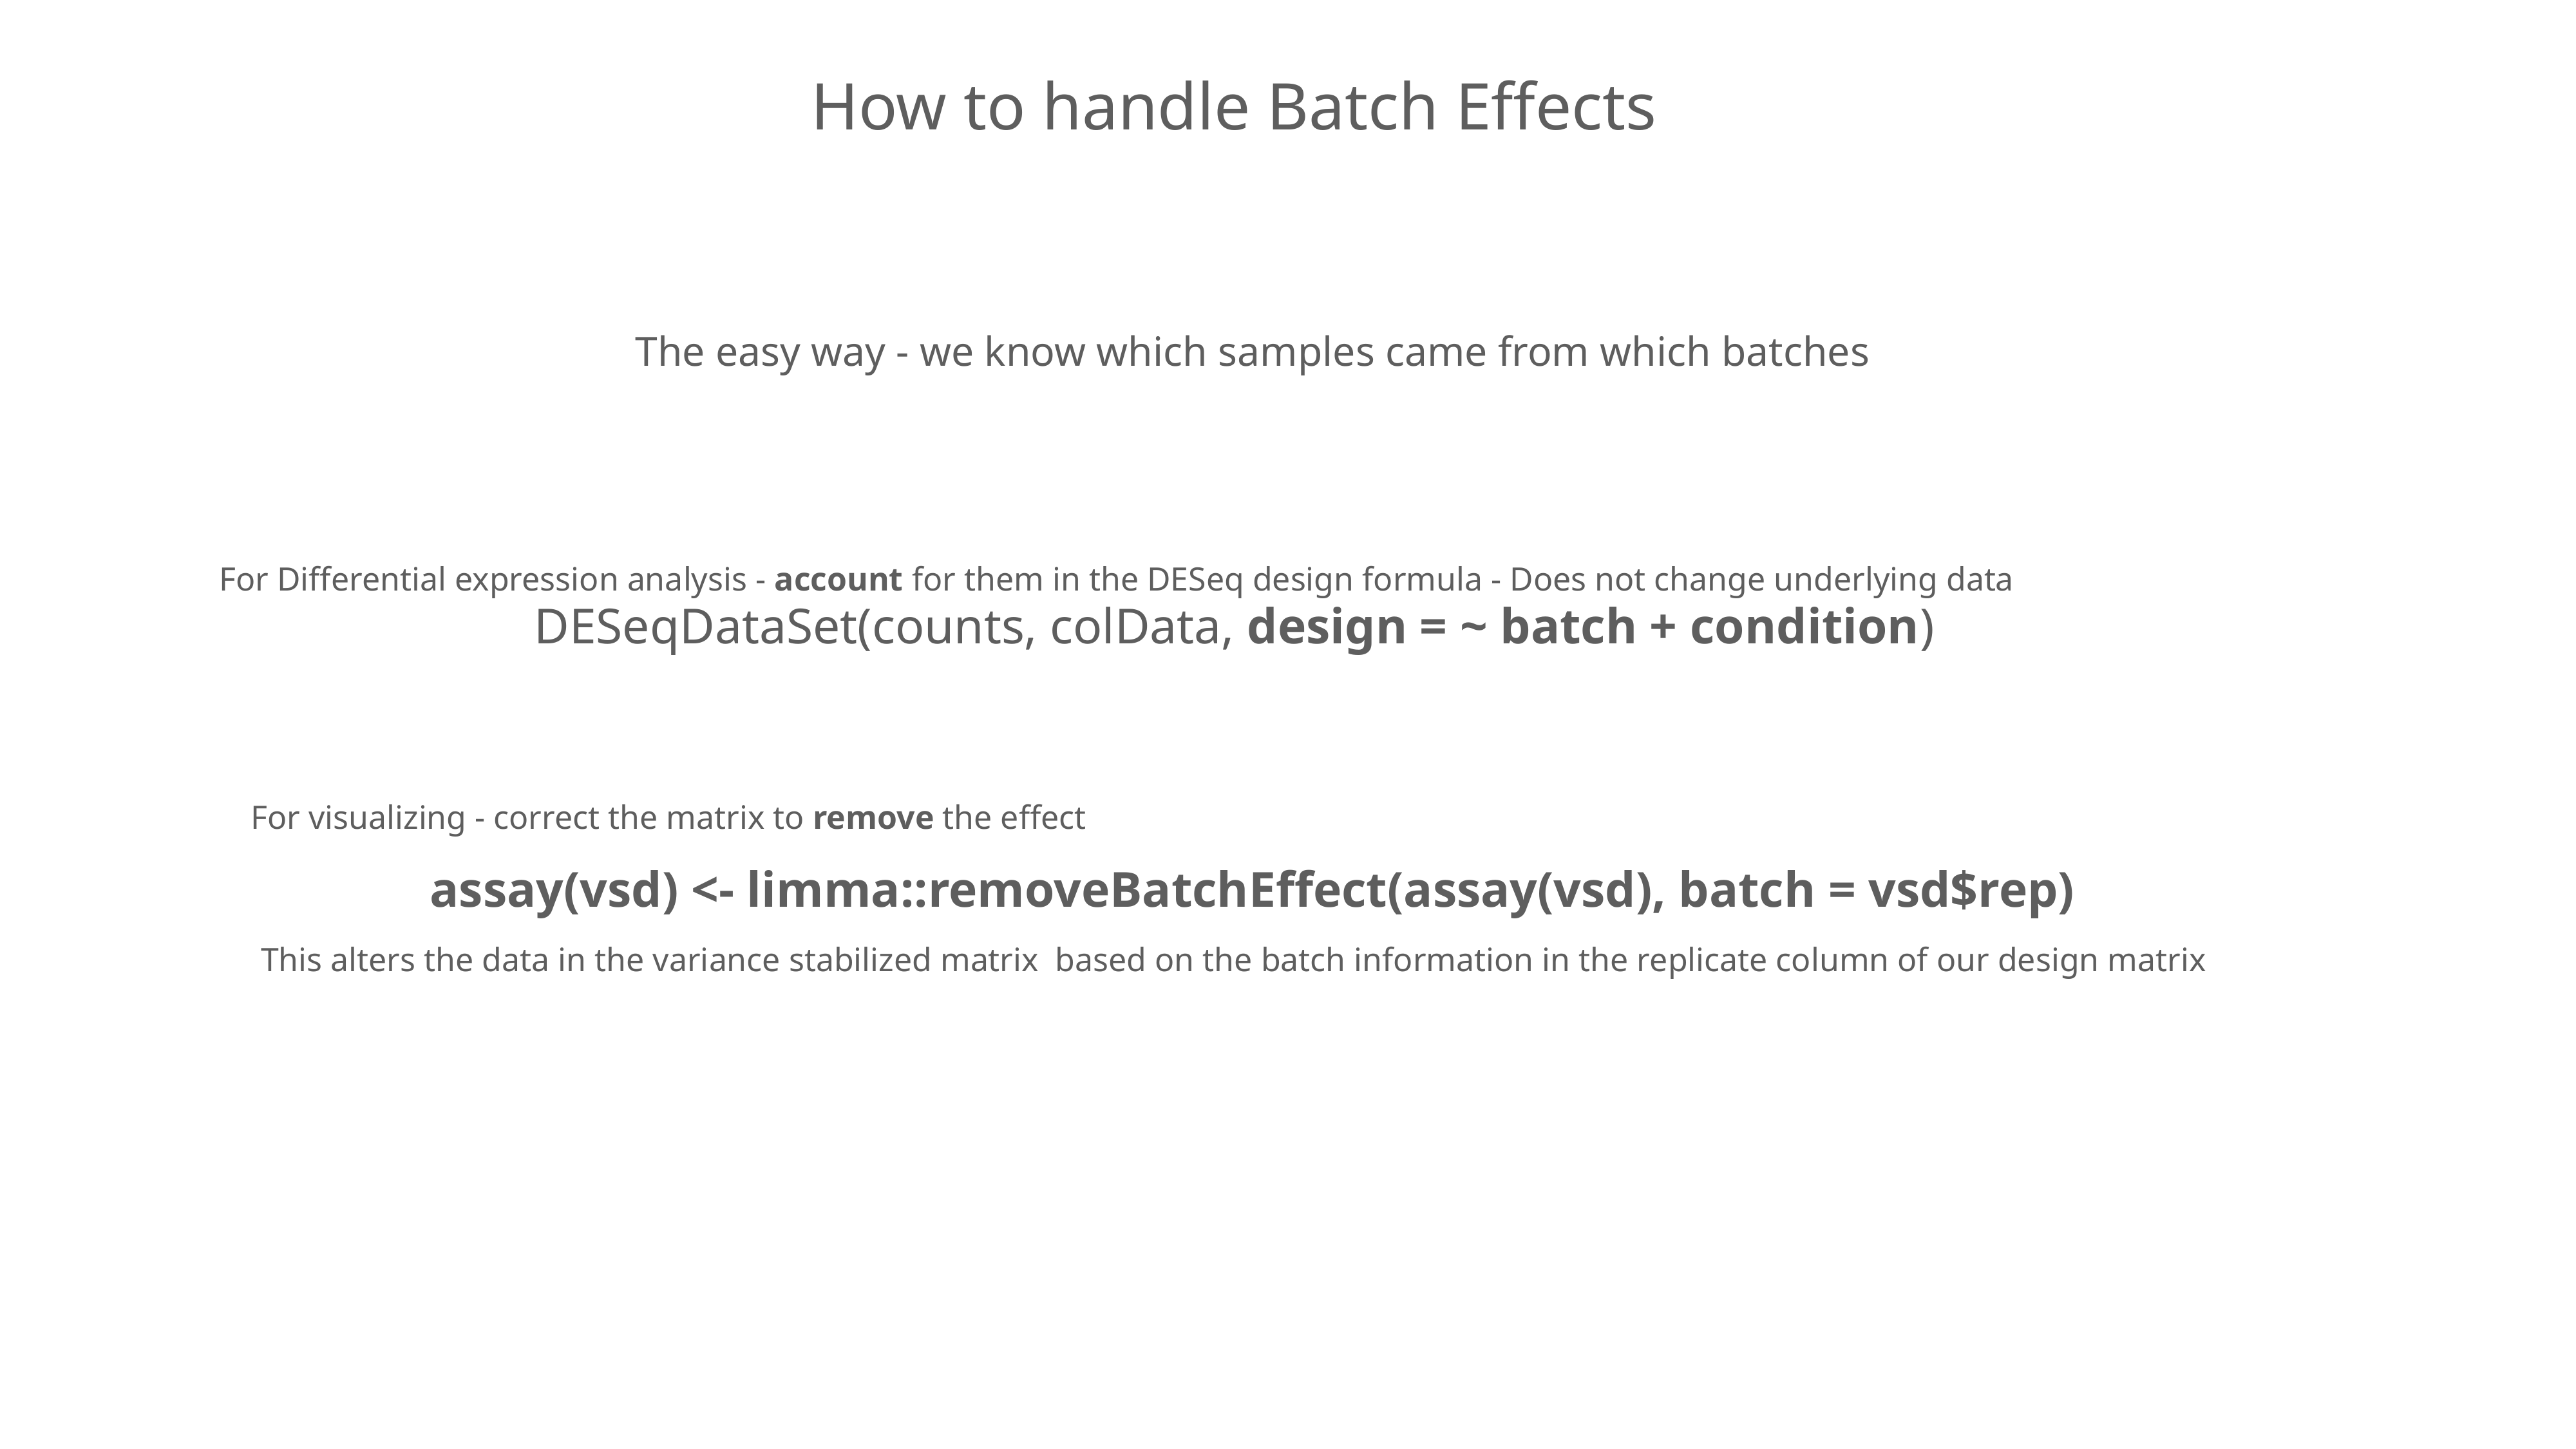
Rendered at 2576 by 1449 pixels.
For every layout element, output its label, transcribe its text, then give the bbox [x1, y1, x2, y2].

text_box This alters the data in the variance stabilized matrix based on the batch information in the replicate column of our design matrix [255, 934, 2213, 983]
text_box For visualizing - correct the matrix to remove the effect [245, 791, 1092, 841]
text_box How to handle Batch Effects [805, 60, 1663, 149]
text_box For Differential expression analysis - account for them in the DESeq design formula - Does not change underlying data [214, 553, 2020, 603]
text_box assay(vsd) <- limma::removeBatchEffect(assay(vsd), batch = vsd$rep) [424, 853, 2082, 922]
text_box DESeqDataSet(counts, colData, design = ~ batch + condition) [528, 603, 1940, 659]
text_box The easy way - we know which samples came from which batches [629, 320, 1877, 380]
